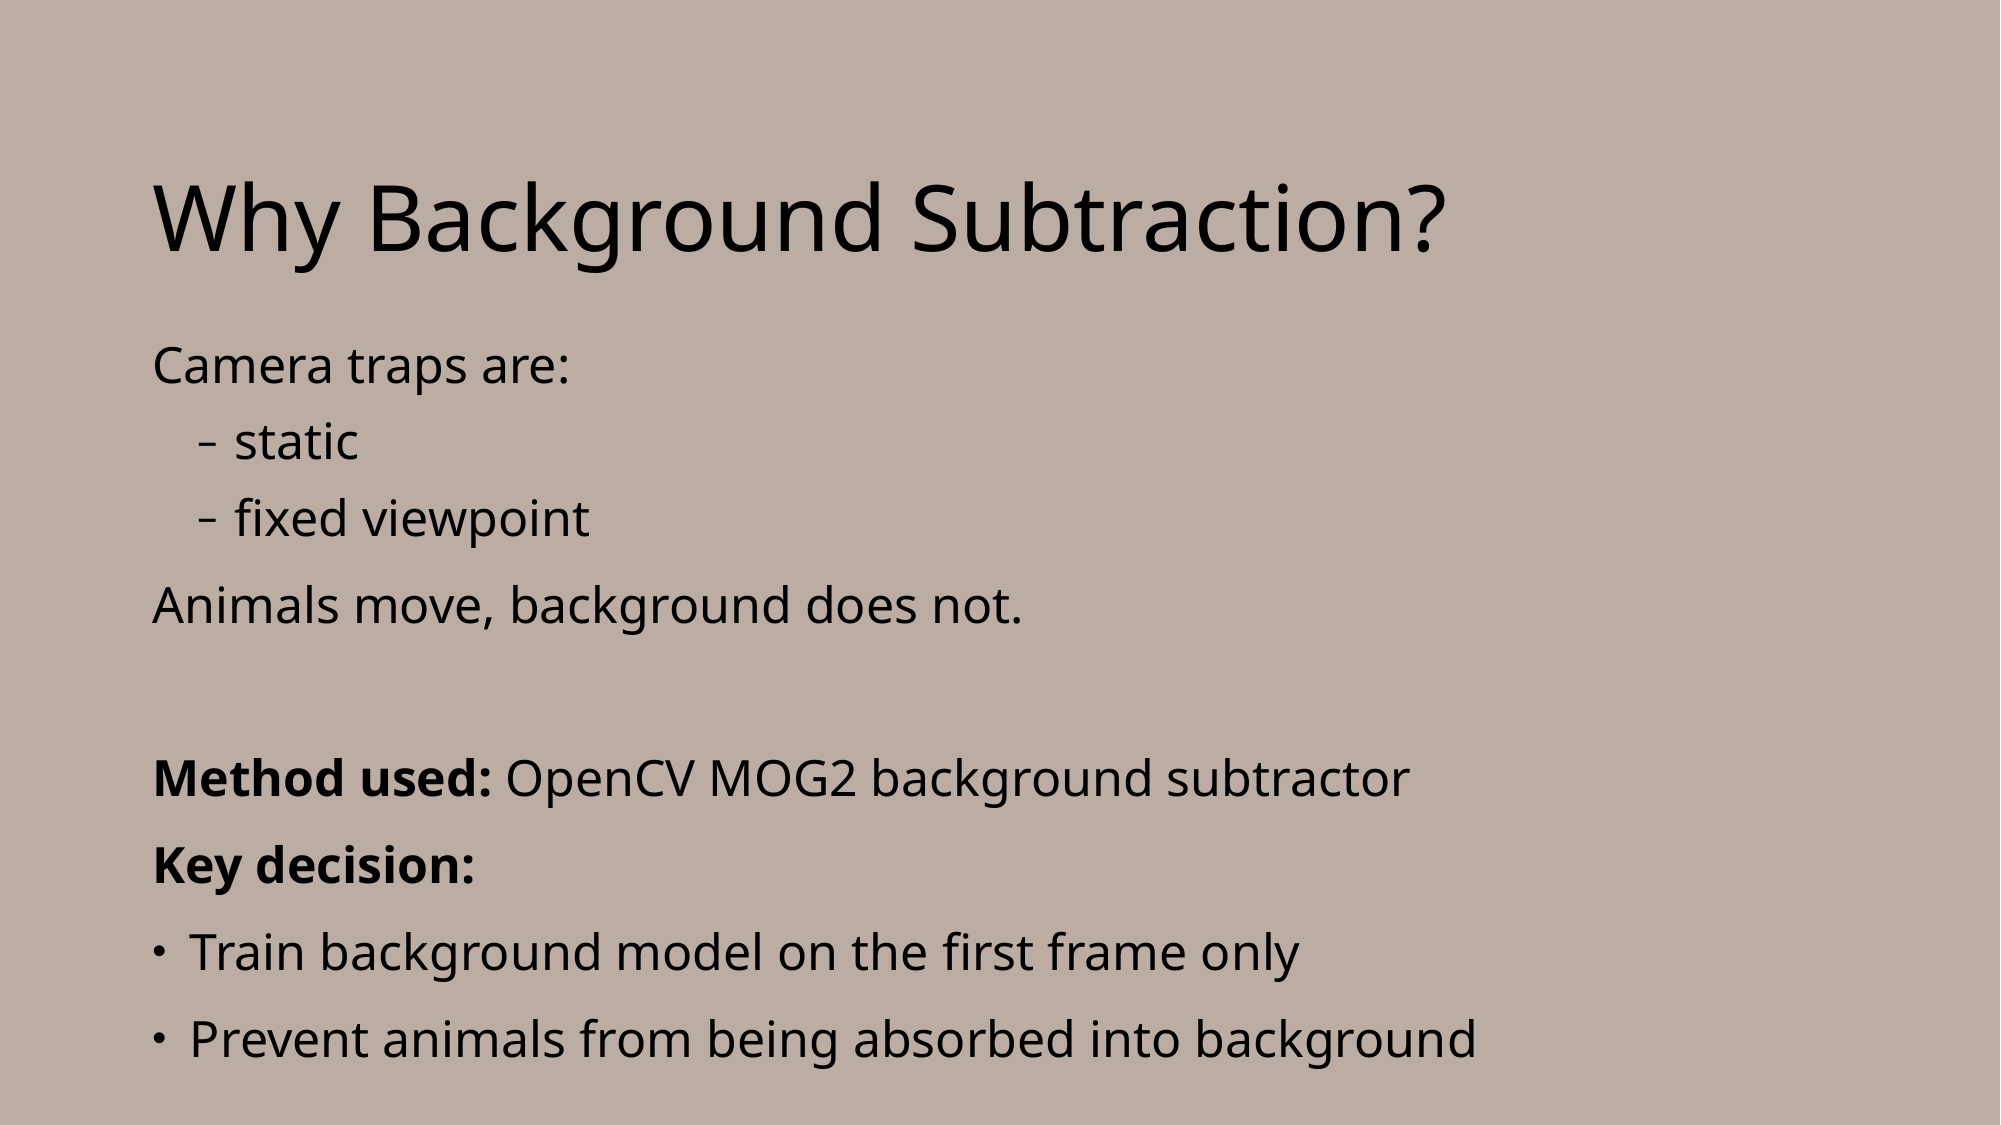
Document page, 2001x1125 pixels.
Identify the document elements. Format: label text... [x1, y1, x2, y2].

list Camera traps are: static fixed viewpoint Animals move, background does not. Method used: OpenCV MOG2 background subtractor Key decision: Train background model on the first frame only Prevent animals from being absorbed into background [137, 320, 1863, 996]
title Why Background Subtraction? [137, 95, 1863, 280]
